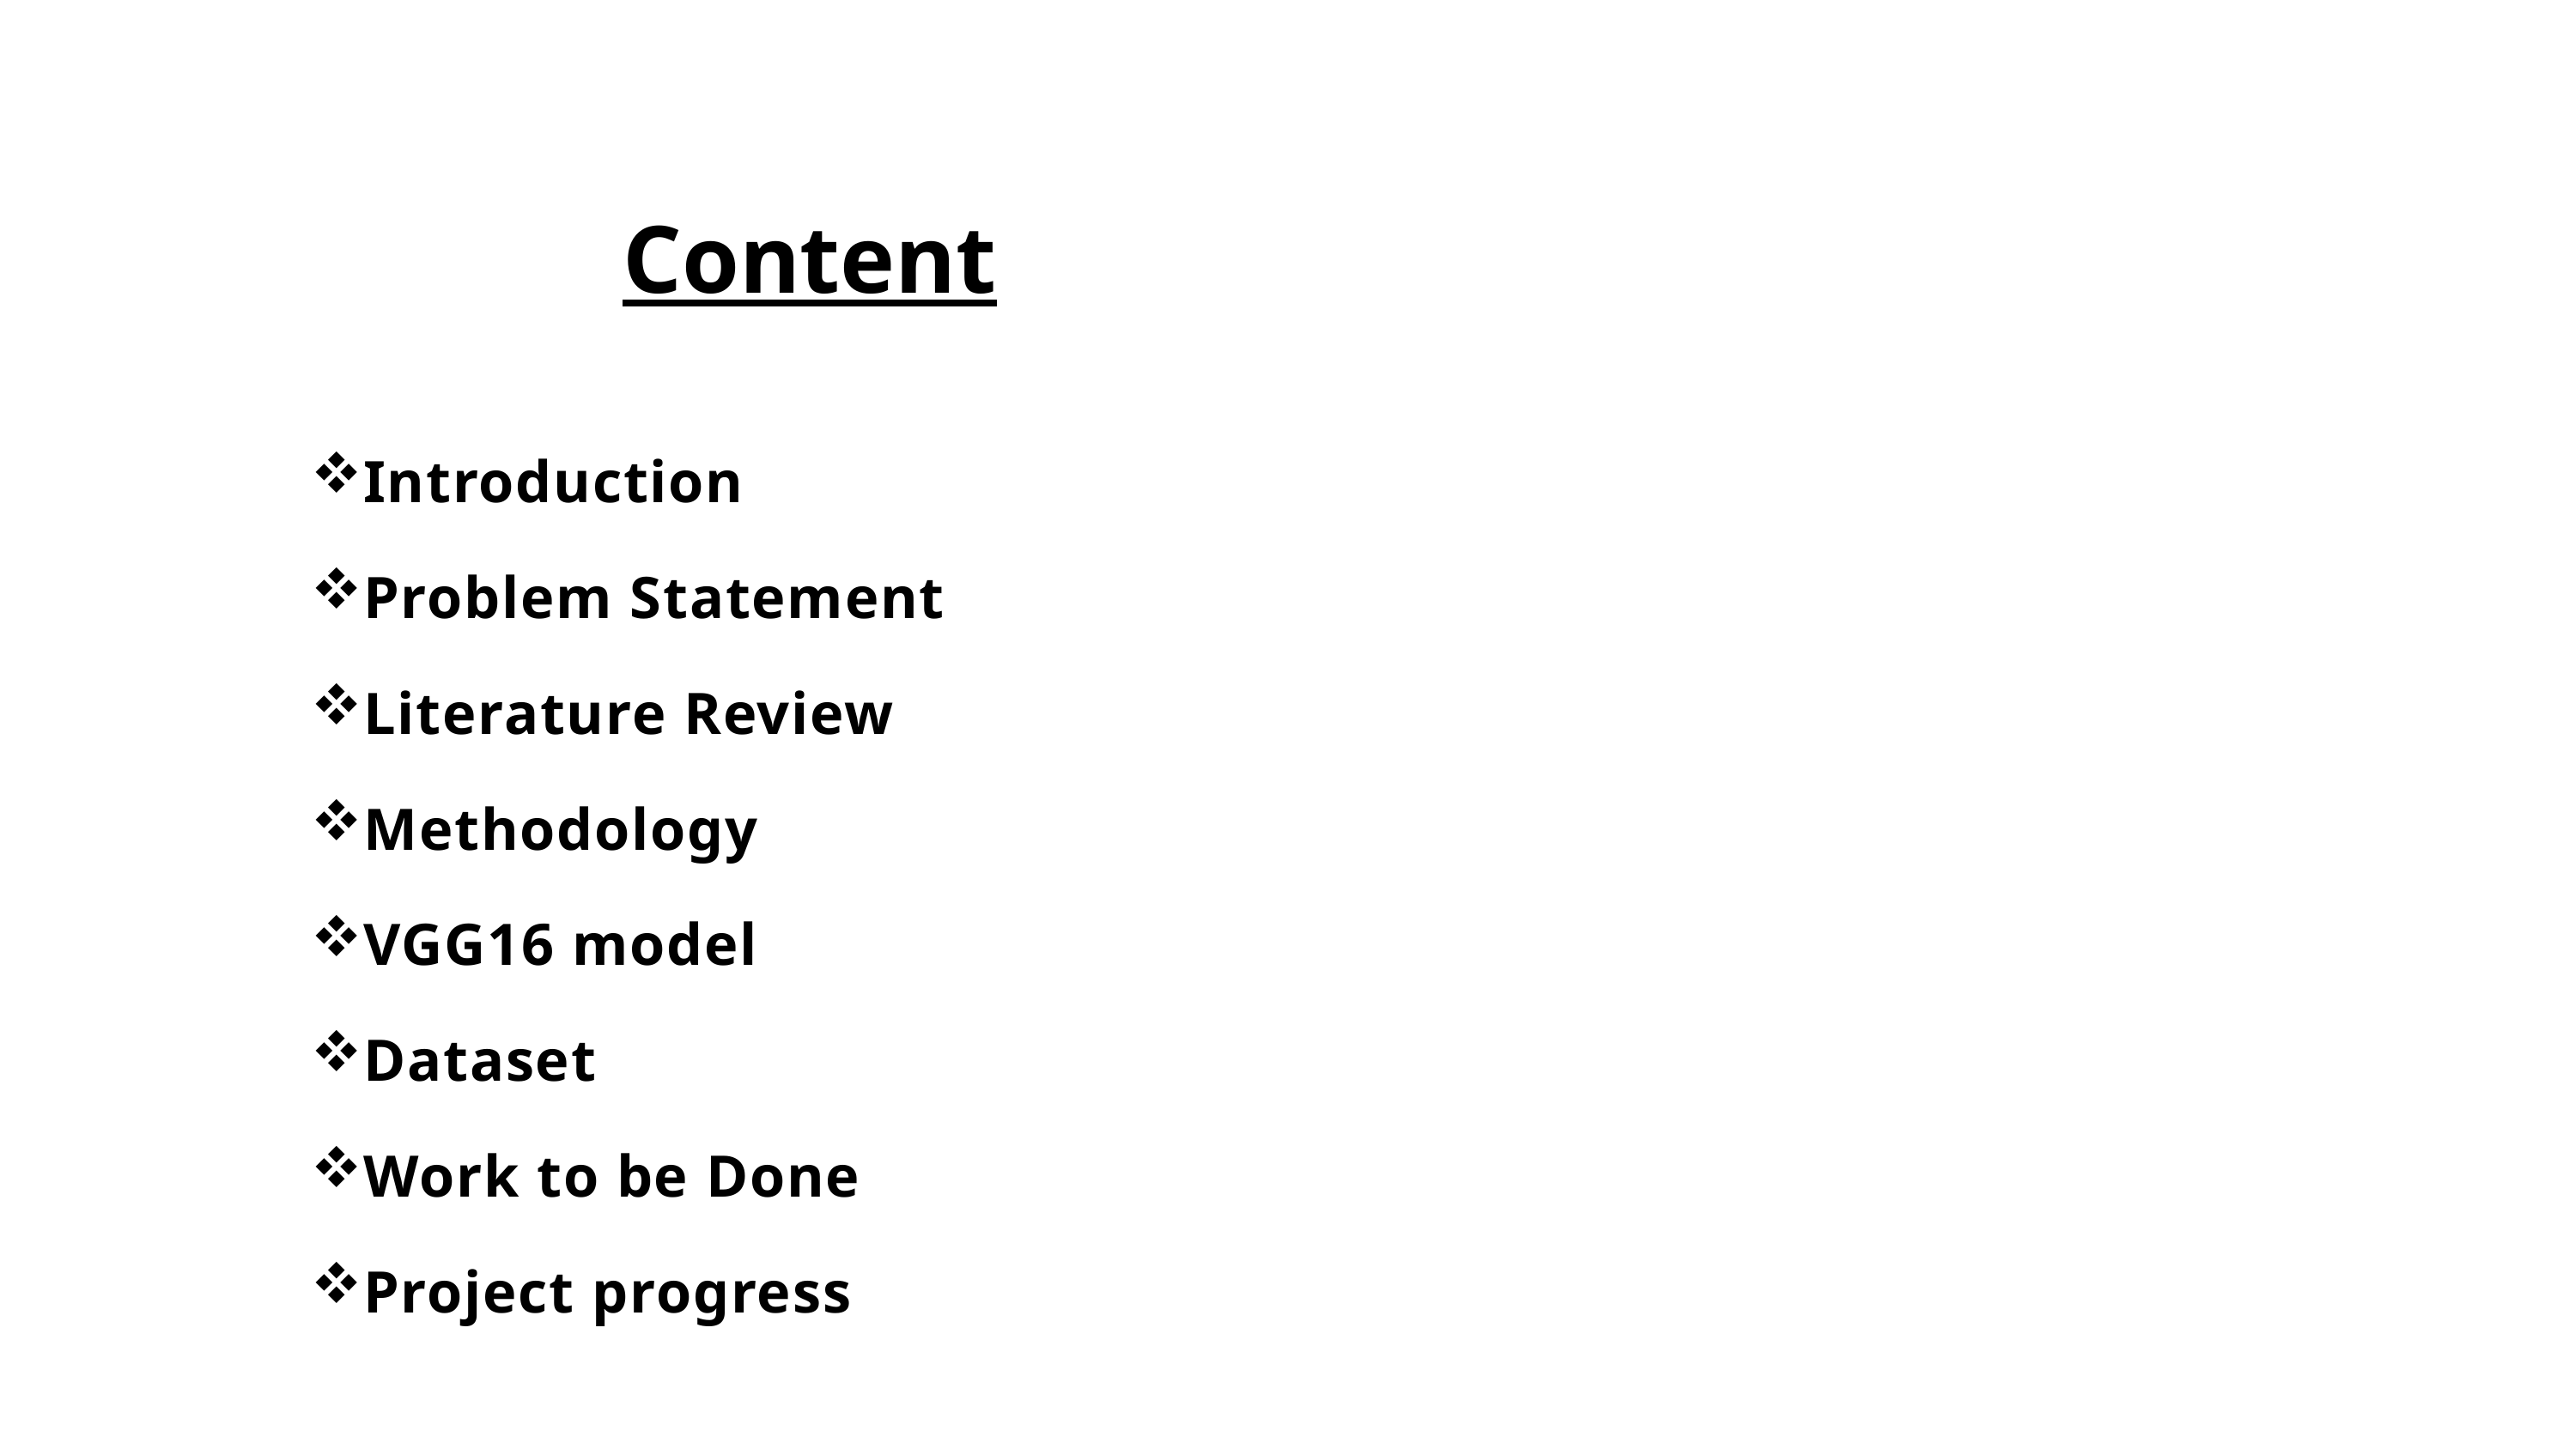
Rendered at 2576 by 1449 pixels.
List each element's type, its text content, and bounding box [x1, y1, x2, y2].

text_box Introduction Problem Statement Literature Review Methodology VGG16 model Dataset Work to be Done Project progress [311, 456, 1978, 1440]
text_box Content [623, 209, 1030, 312]
